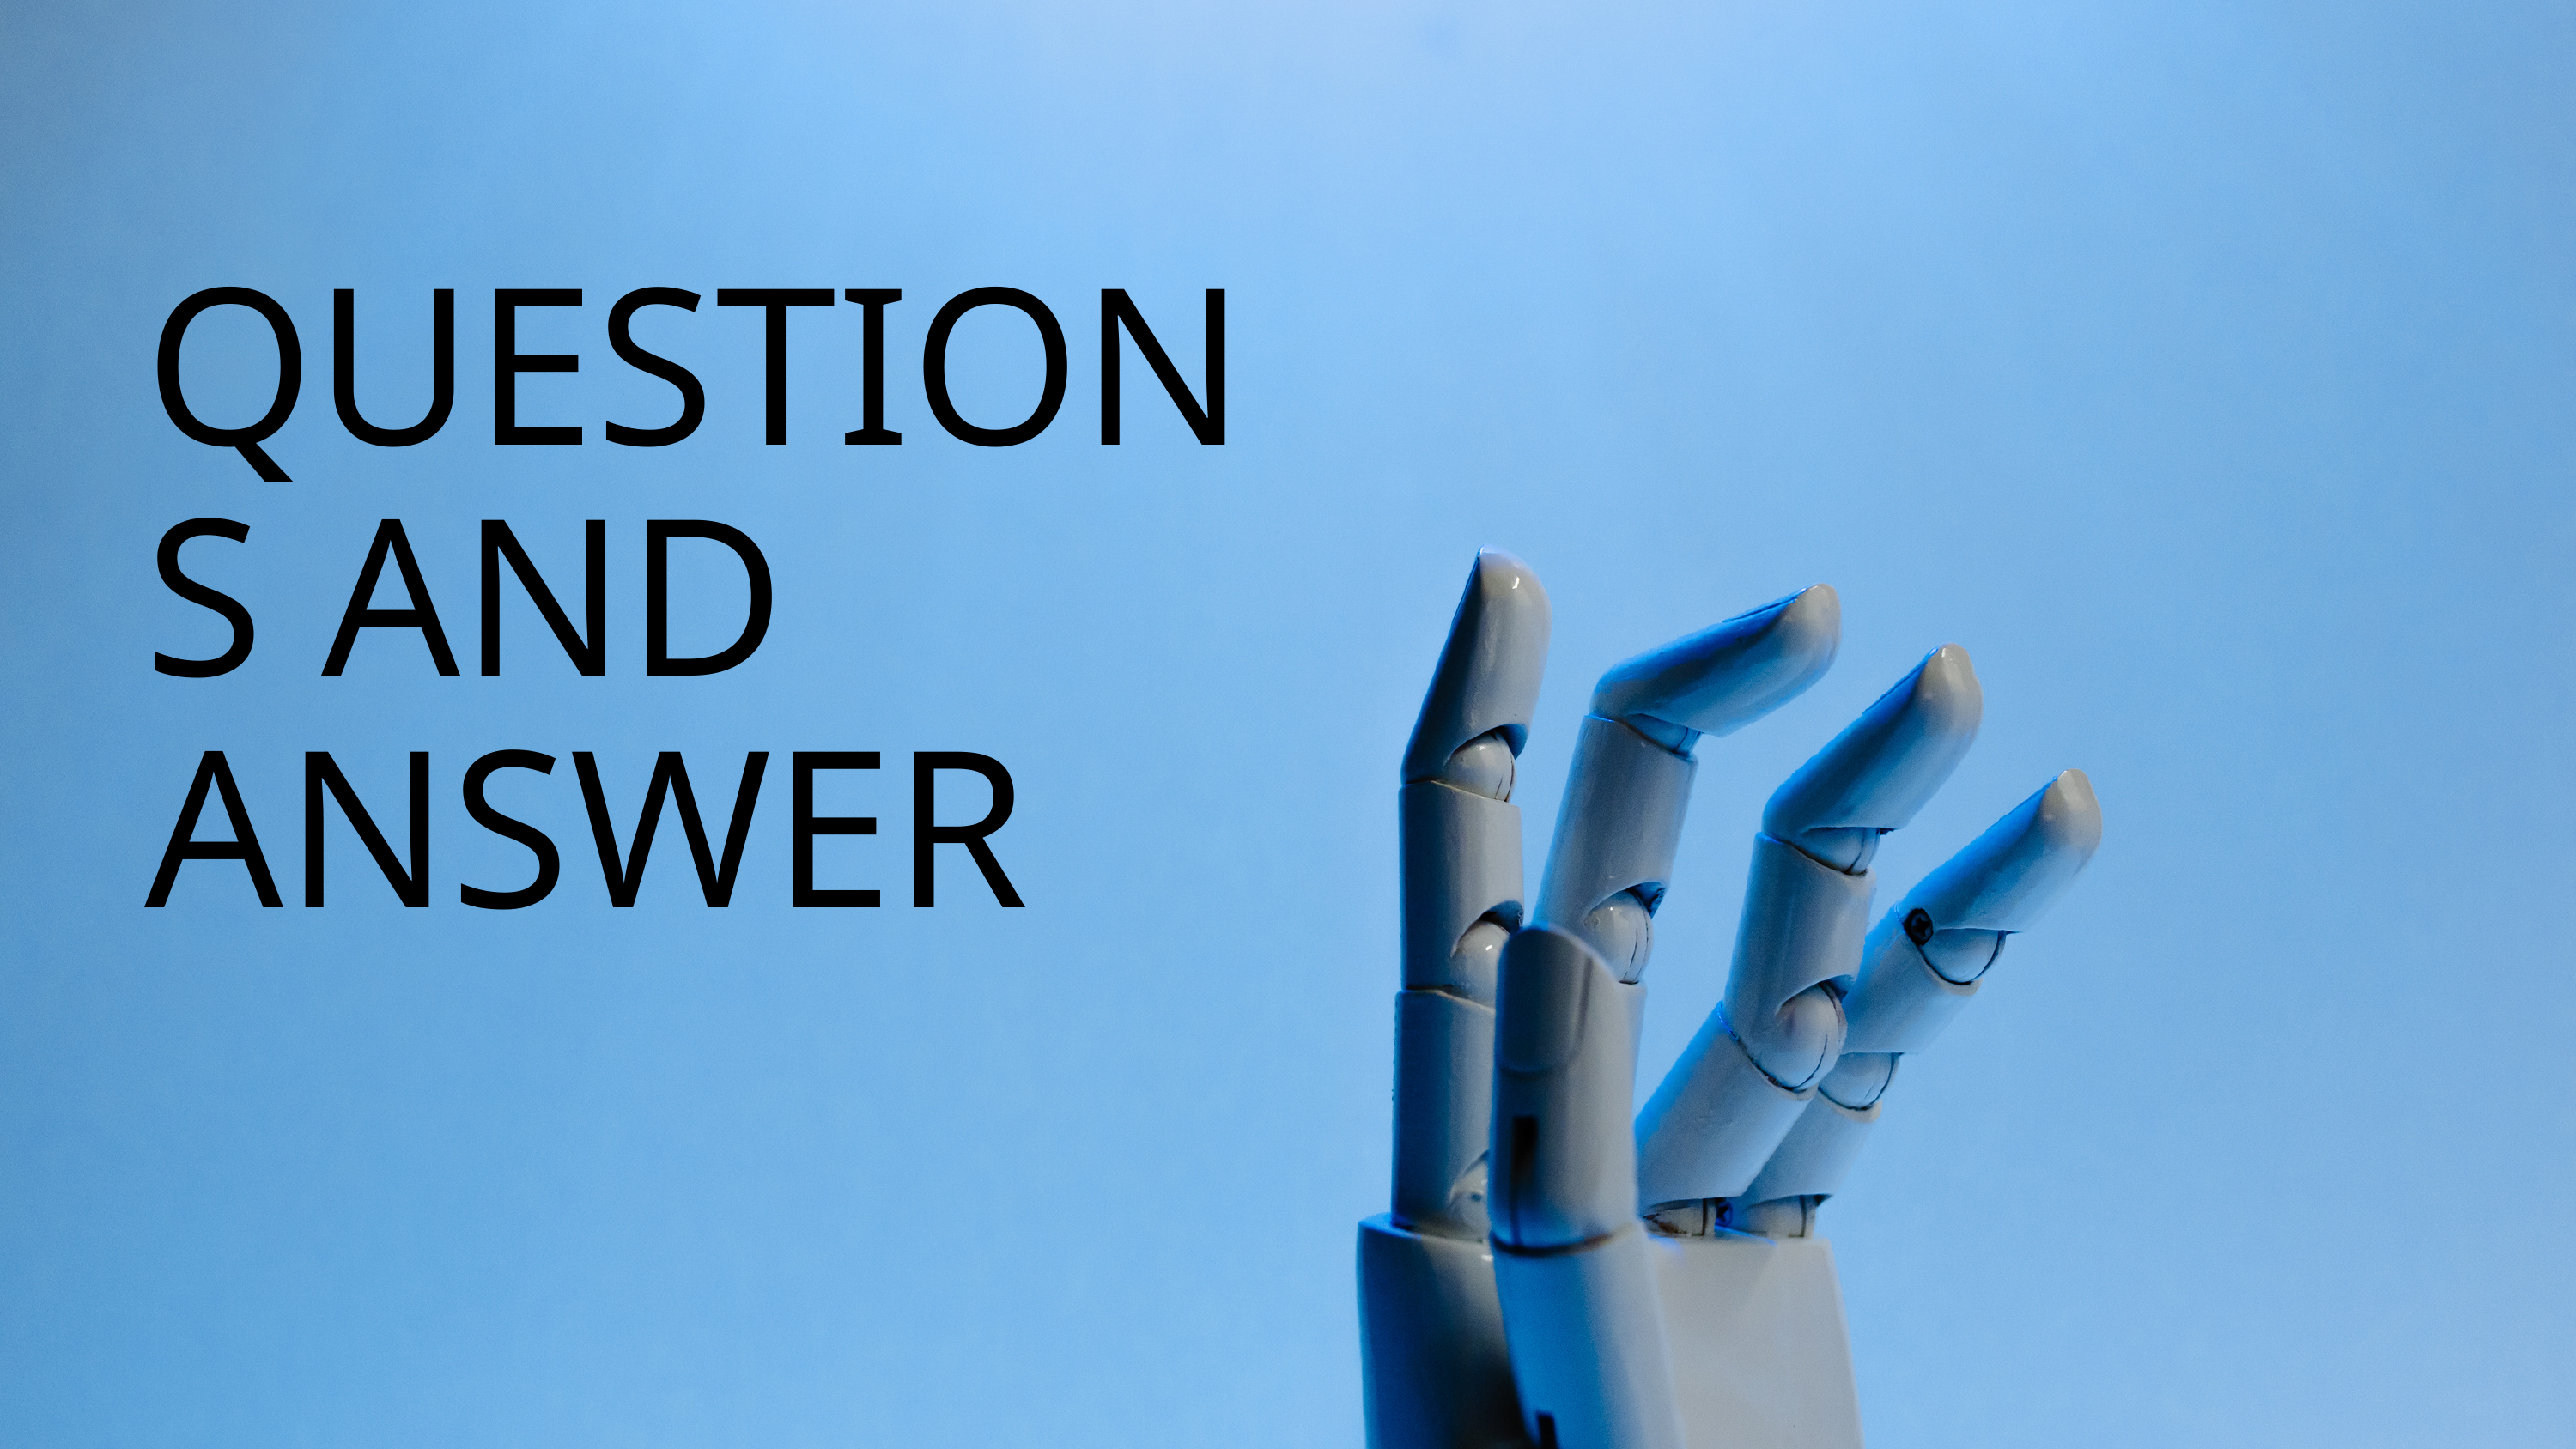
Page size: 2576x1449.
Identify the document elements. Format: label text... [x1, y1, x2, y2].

text_box [0, 0, 2576, 1449]
text_box QUESTIONS AND ANSWER [144, 258, 1254, 951]
